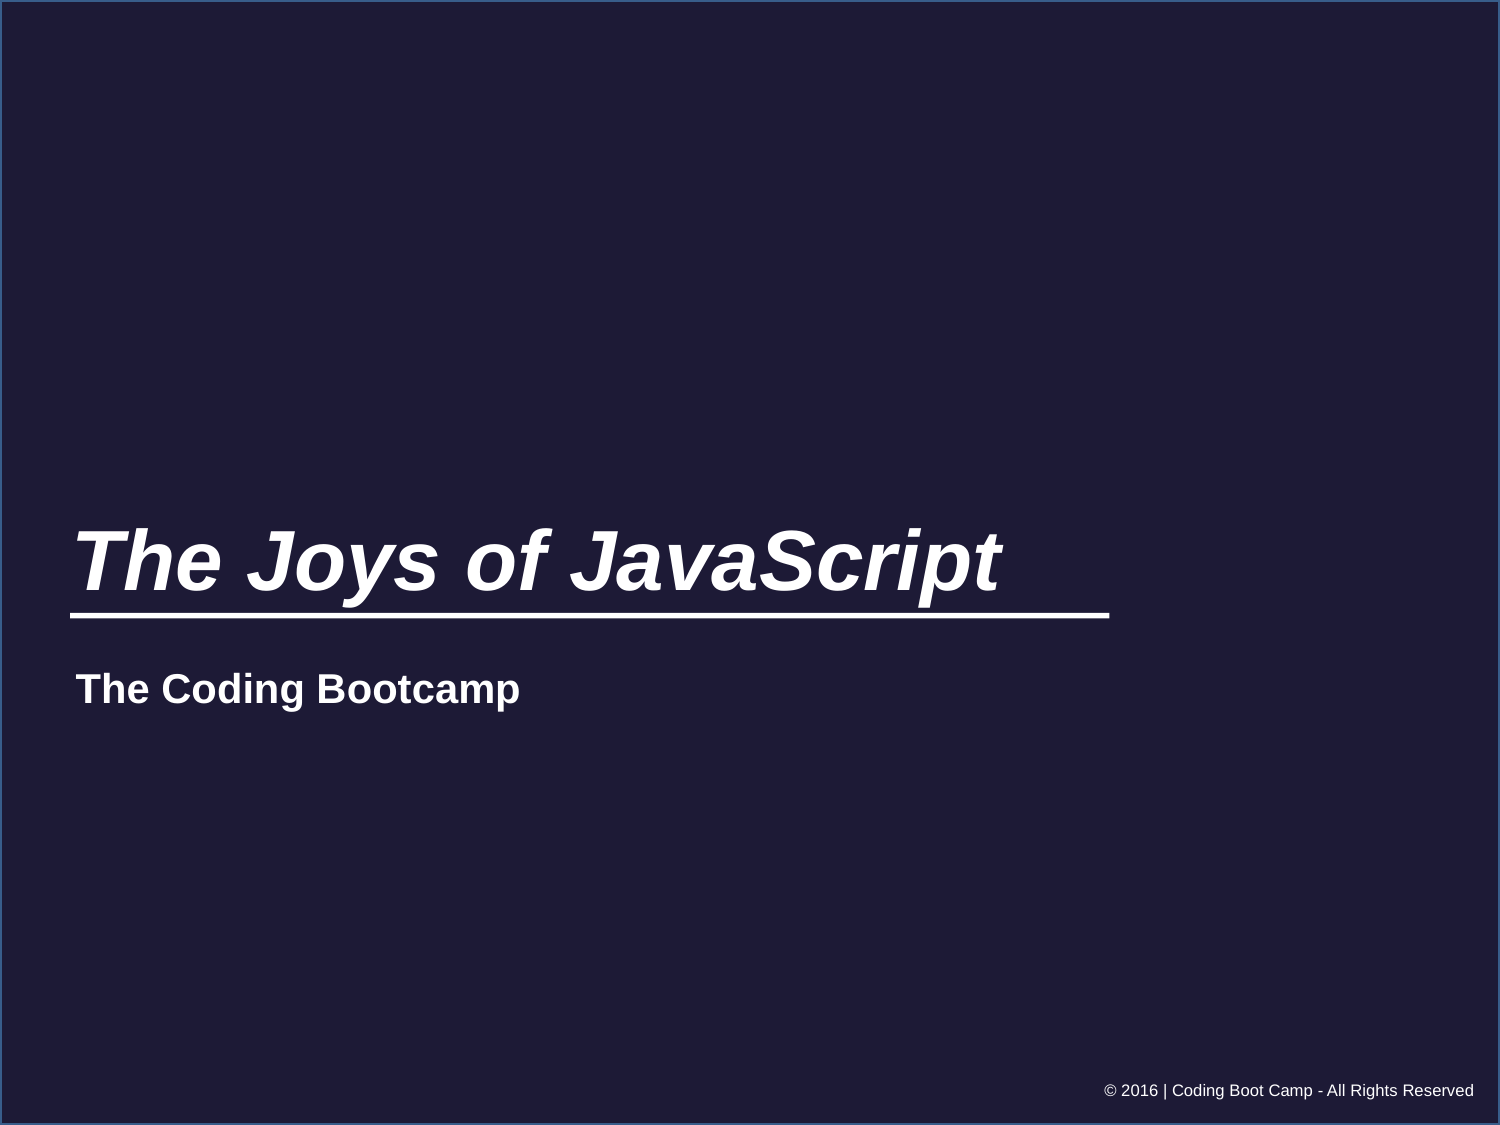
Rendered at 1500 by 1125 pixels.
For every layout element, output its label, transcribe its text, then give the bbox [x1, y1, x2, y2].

text_box The Joys of JavaScript [64, 497, 1414, 615]
